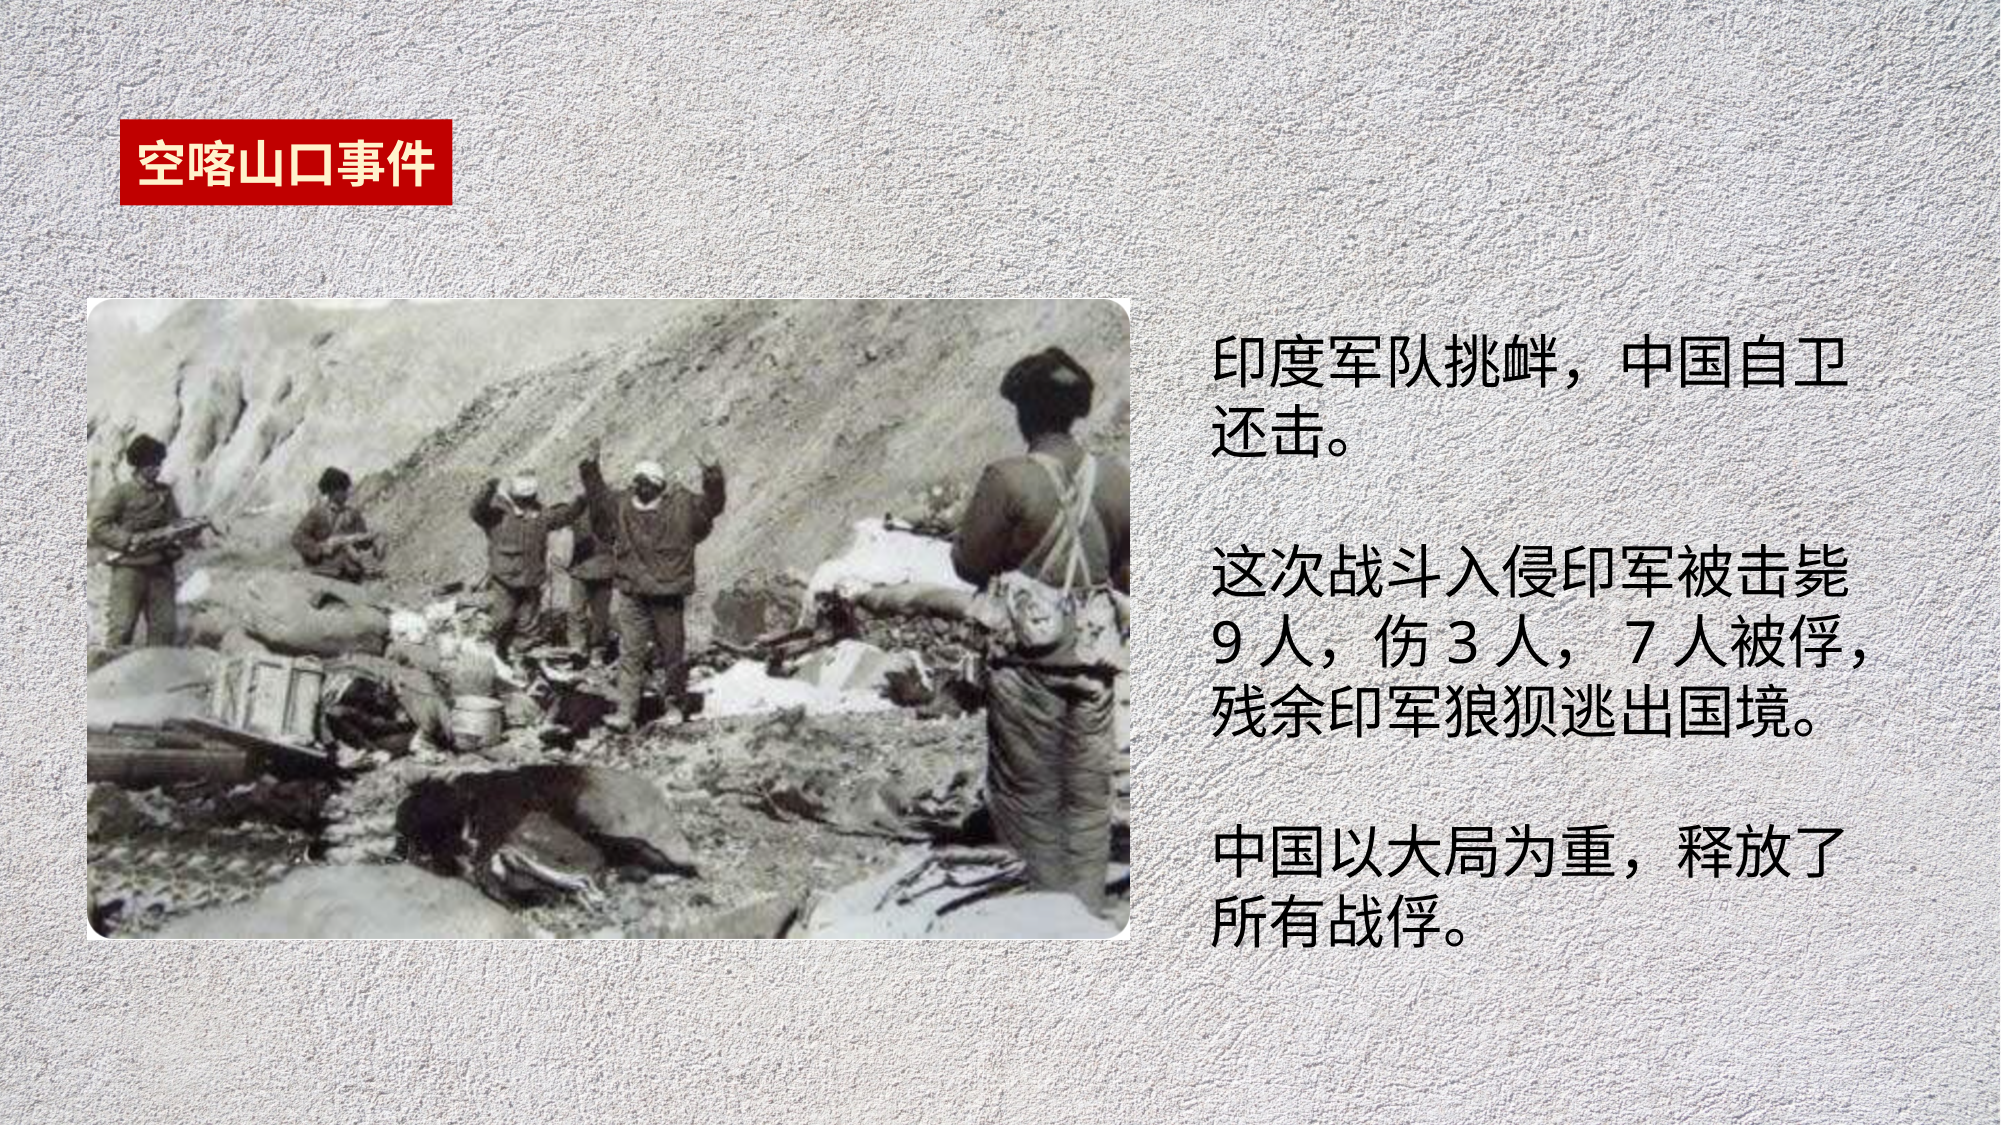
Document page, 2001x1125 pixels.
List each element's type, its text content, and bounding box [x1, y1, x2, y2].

text_box 空喀山口事件 [119, 118, 454, 206]
picture [0, 0, 2001, 1125]
text_box 印度军队挑衅，中国自卫还击。 这次战斗入侵印军被击毙9人，伤3人，7人被俘，残余印军狼狈逃出国境。 中国以大局为重，释放了所有战俘。 [1195, 318, 1876, 963]
